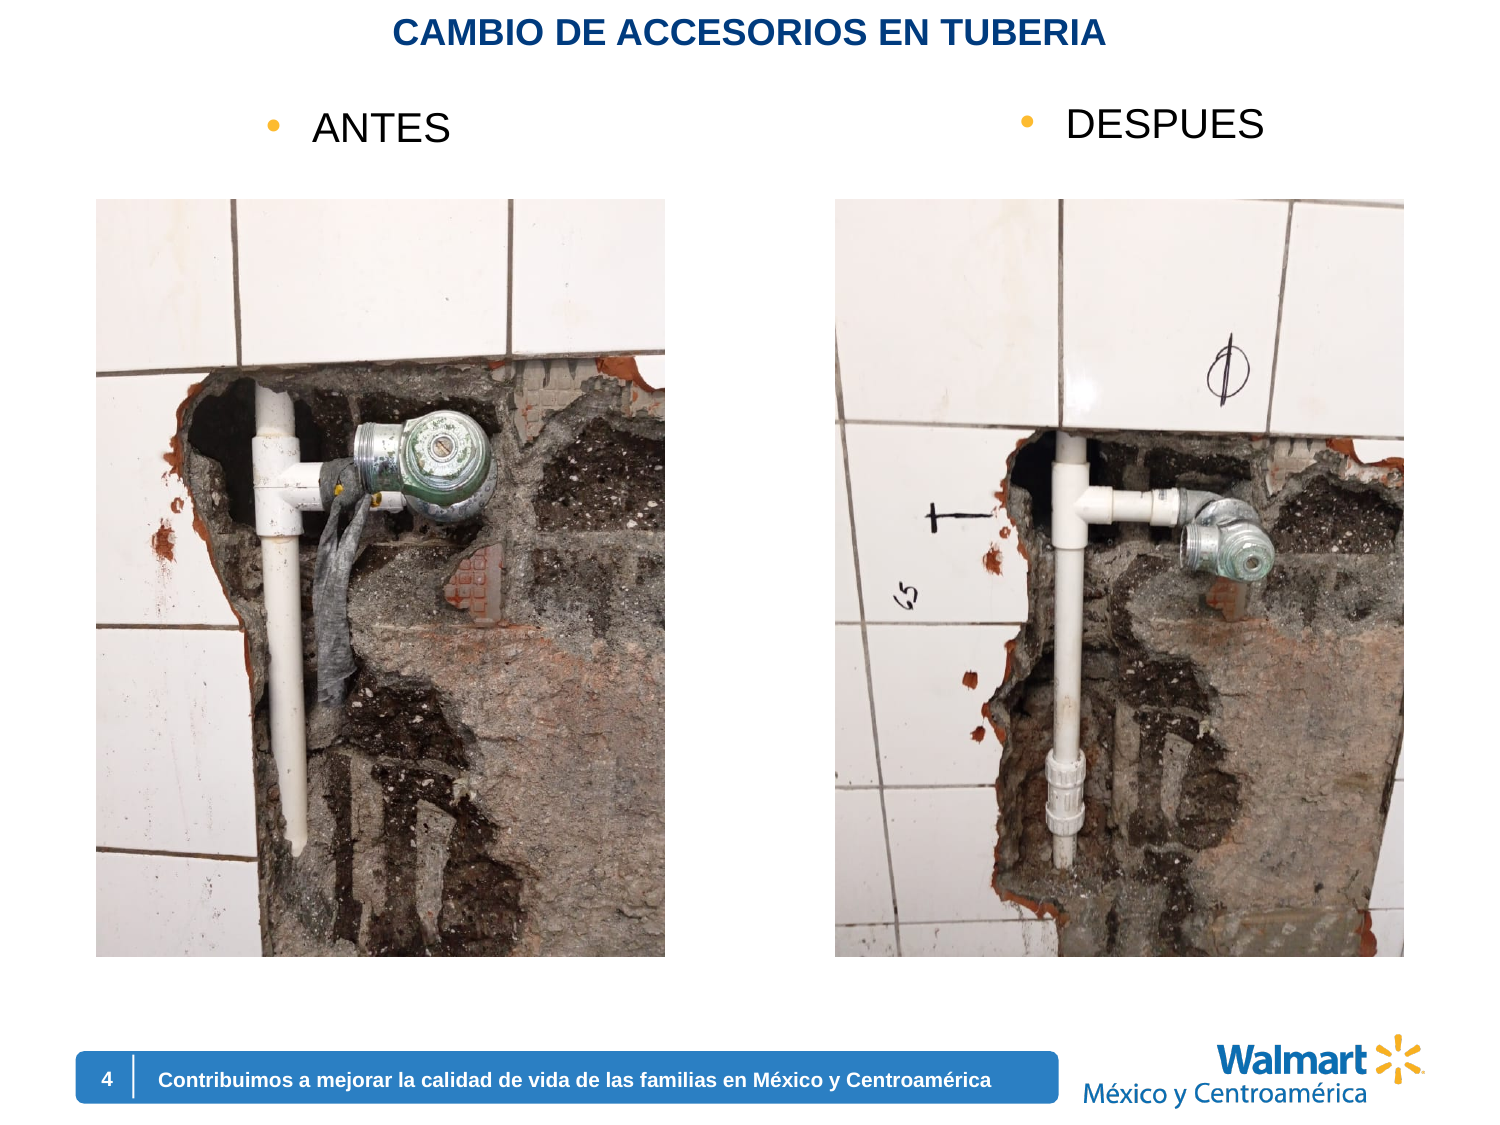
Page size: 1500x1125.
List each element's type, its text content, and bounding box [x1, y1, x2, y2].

text_box DESPUES [835, 89, 1448, 215]
footer Contribuimos a mejorar la calidad de vida de las familias en México y Centroamérica [142, 1058, 1024, 1093]
title CAMBIO DE ACCESORIOS EN TUBERIA [74, 0, 1426, 61]
picture [1084, 1034, 1425, 1109]
picture [835, 199, 1404, 957]
text_box ANTES [51, 100, 665, 226]
picture [96, 199, 665, 957]
